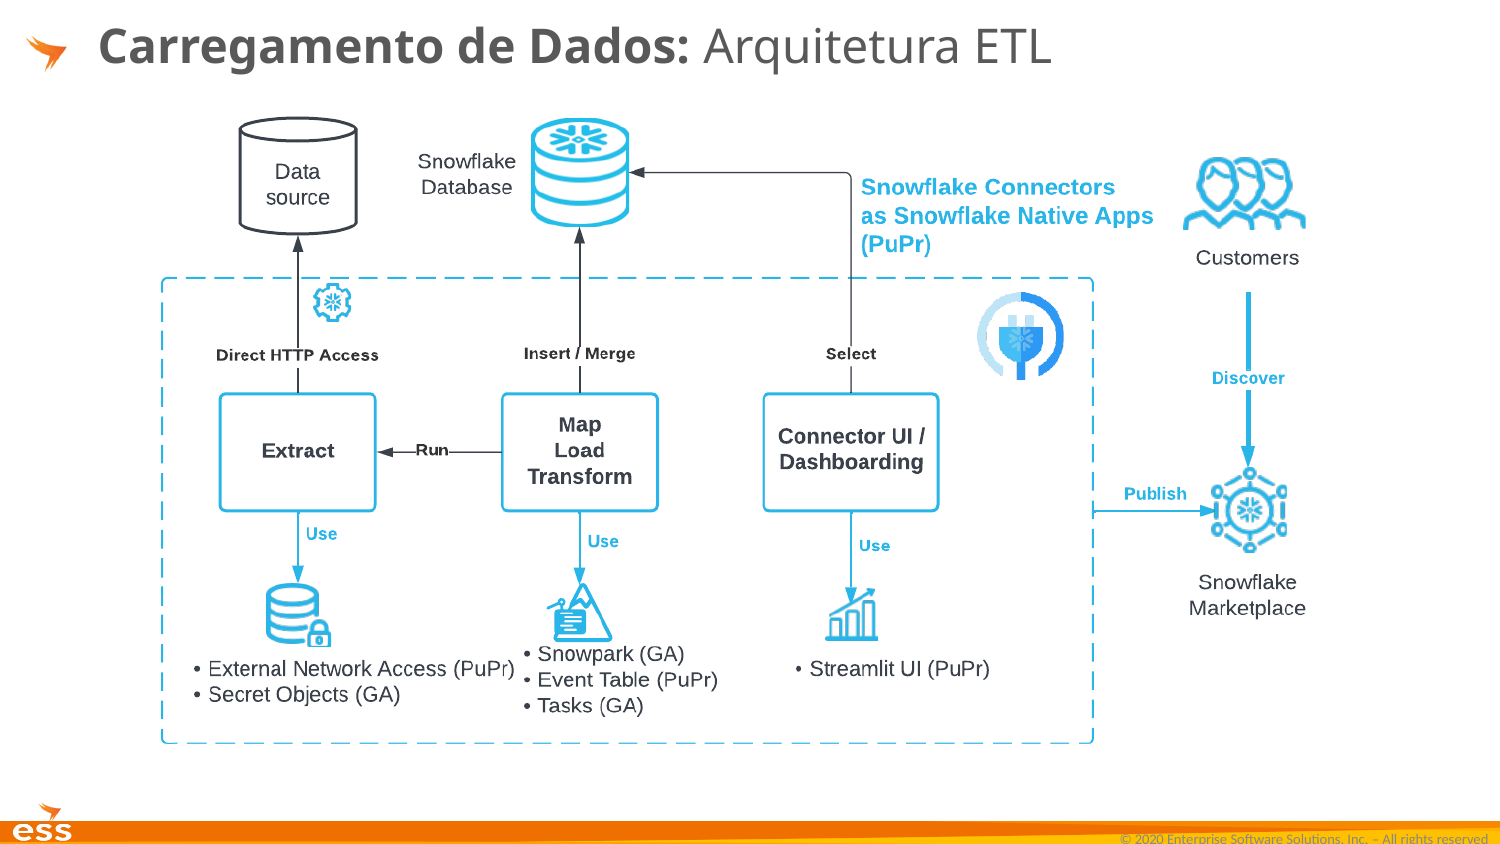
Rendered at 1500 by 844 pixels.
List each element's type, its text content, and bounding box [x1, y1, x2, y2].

picture [80, 62, 1418, 809]
text_box Carregamento de Dados: Arquitetura ETL [86, 20, 1411, 61]
picture [23, 32, 73, 75]
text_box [0, 797, 1500, 844]
